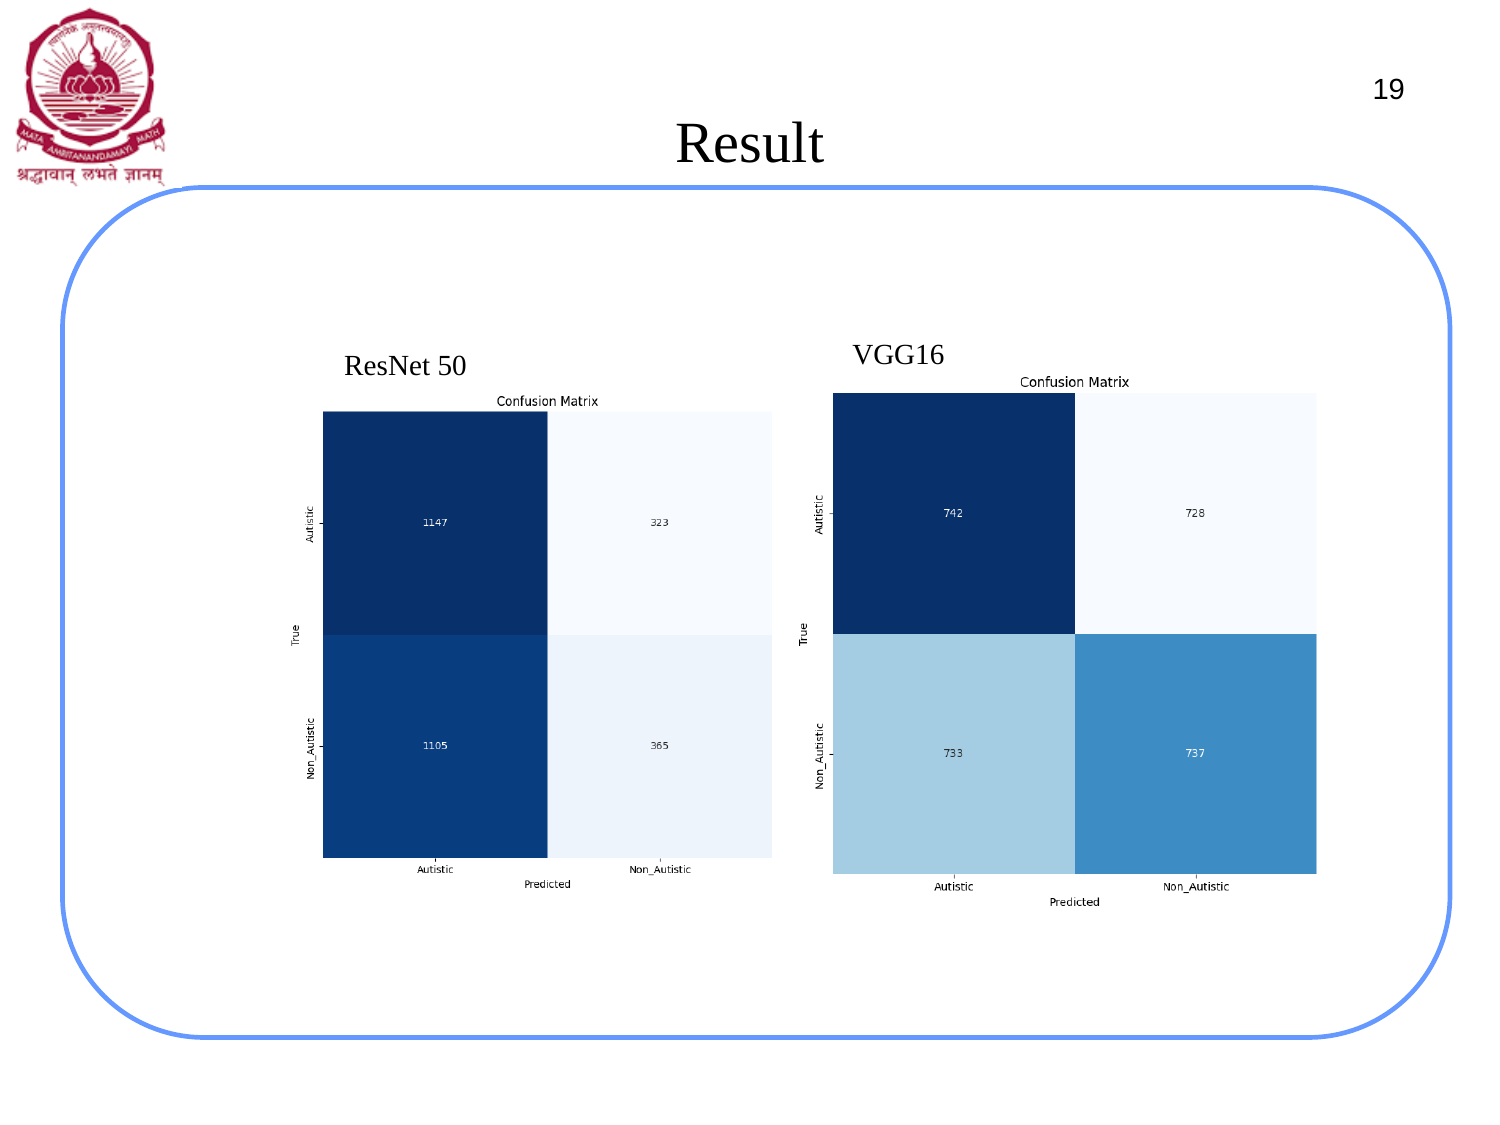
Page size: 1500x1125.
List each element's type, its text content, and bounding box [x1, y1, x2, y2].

title Result [75, 15, 1425, 263]
picture [0, 6, 182, 188]
picture [791, 368, 1325, 916]
picture [284, 388, 779, 896]
text_box ResNet 50 [329, 338, 604, 387]
slide_number 19 [1364, 62, 1413, 730]
text_box VGG16 [837, 328, 1112, 367]
